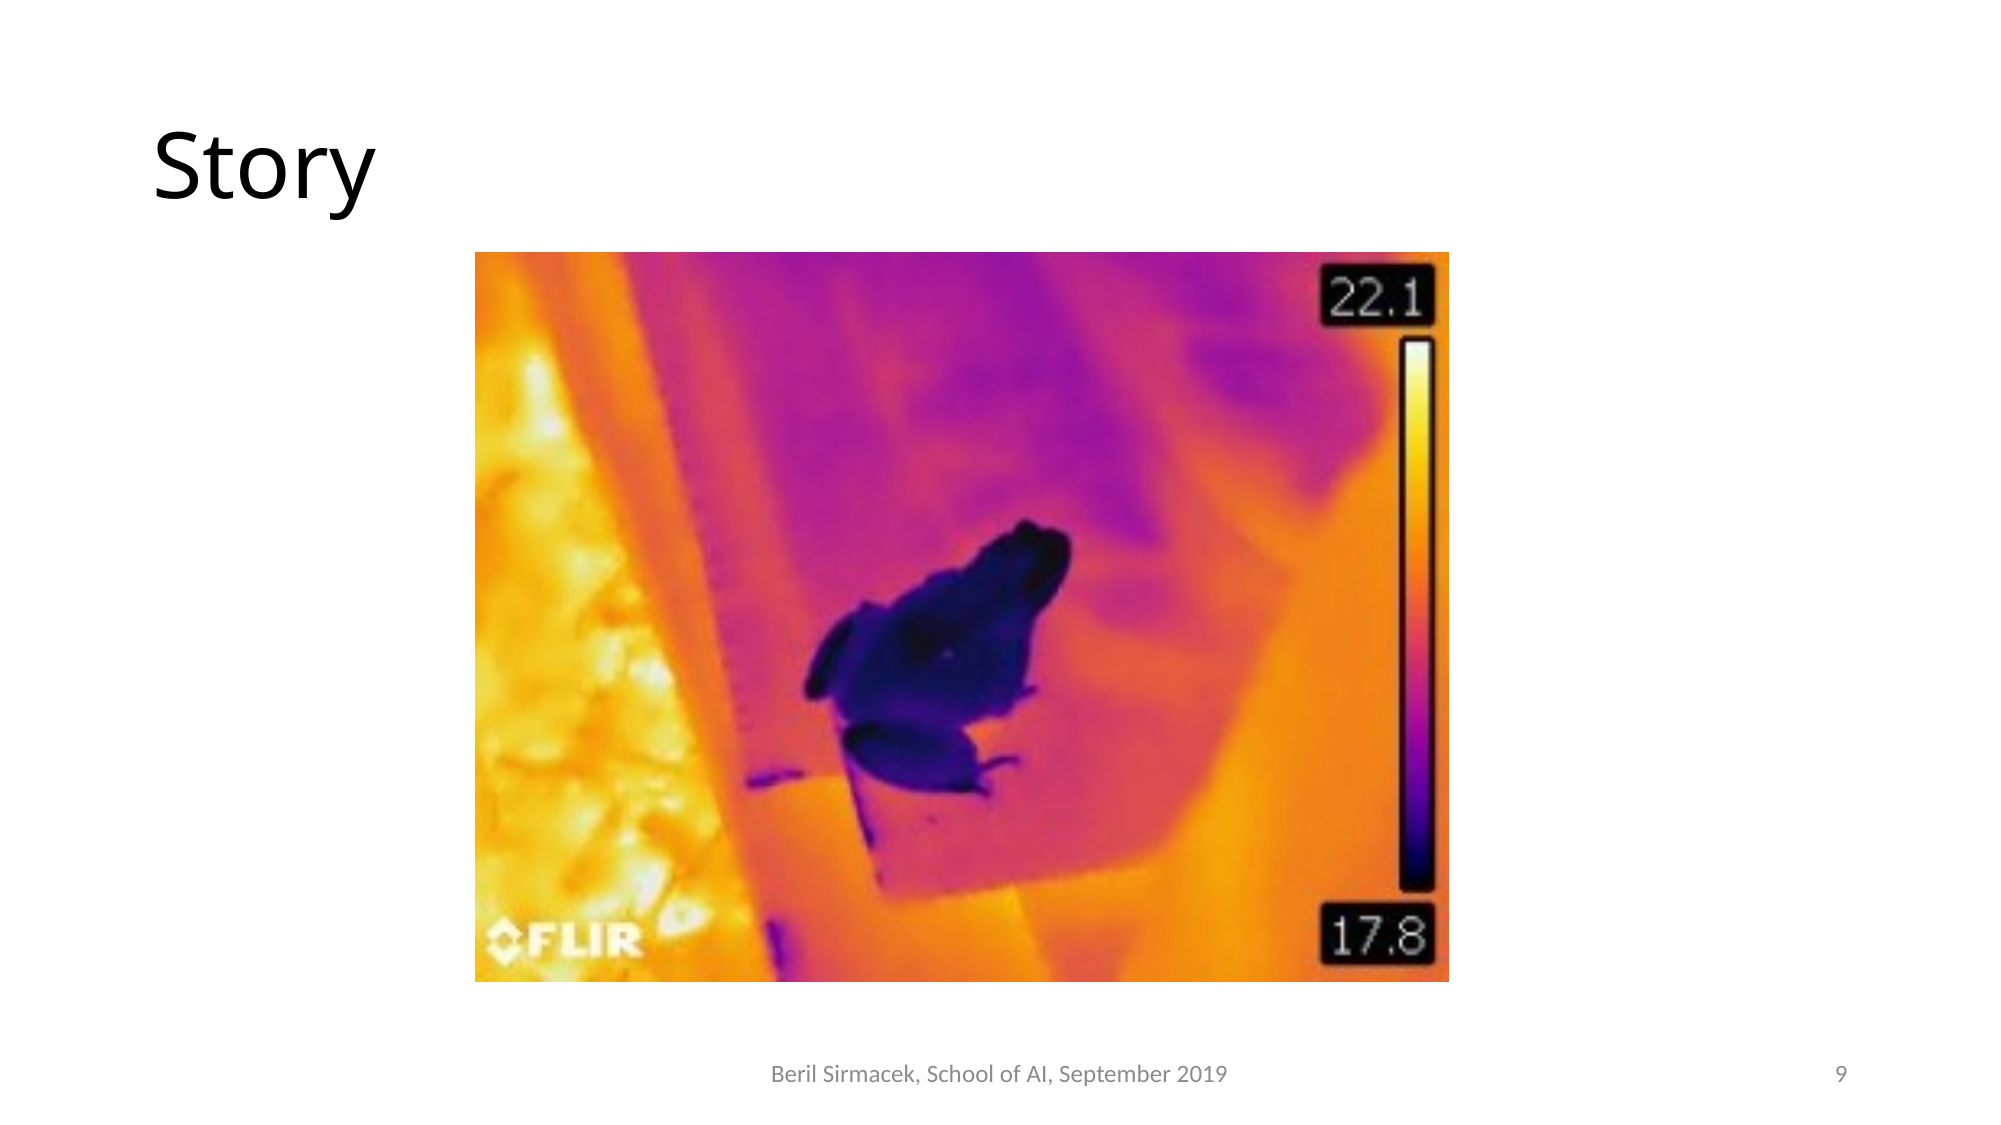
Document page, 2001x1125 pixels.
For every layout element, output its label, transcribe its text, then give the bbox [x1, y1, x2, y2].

title Story [137, 59, 1863, 278]
slide_number 9 [1412, 1042, 1863, 1103]
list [475, 252, 1449, 982]
footer Beril Sirmacek, School of AI, September 2019 [662, 1042, 1338, 1103]
